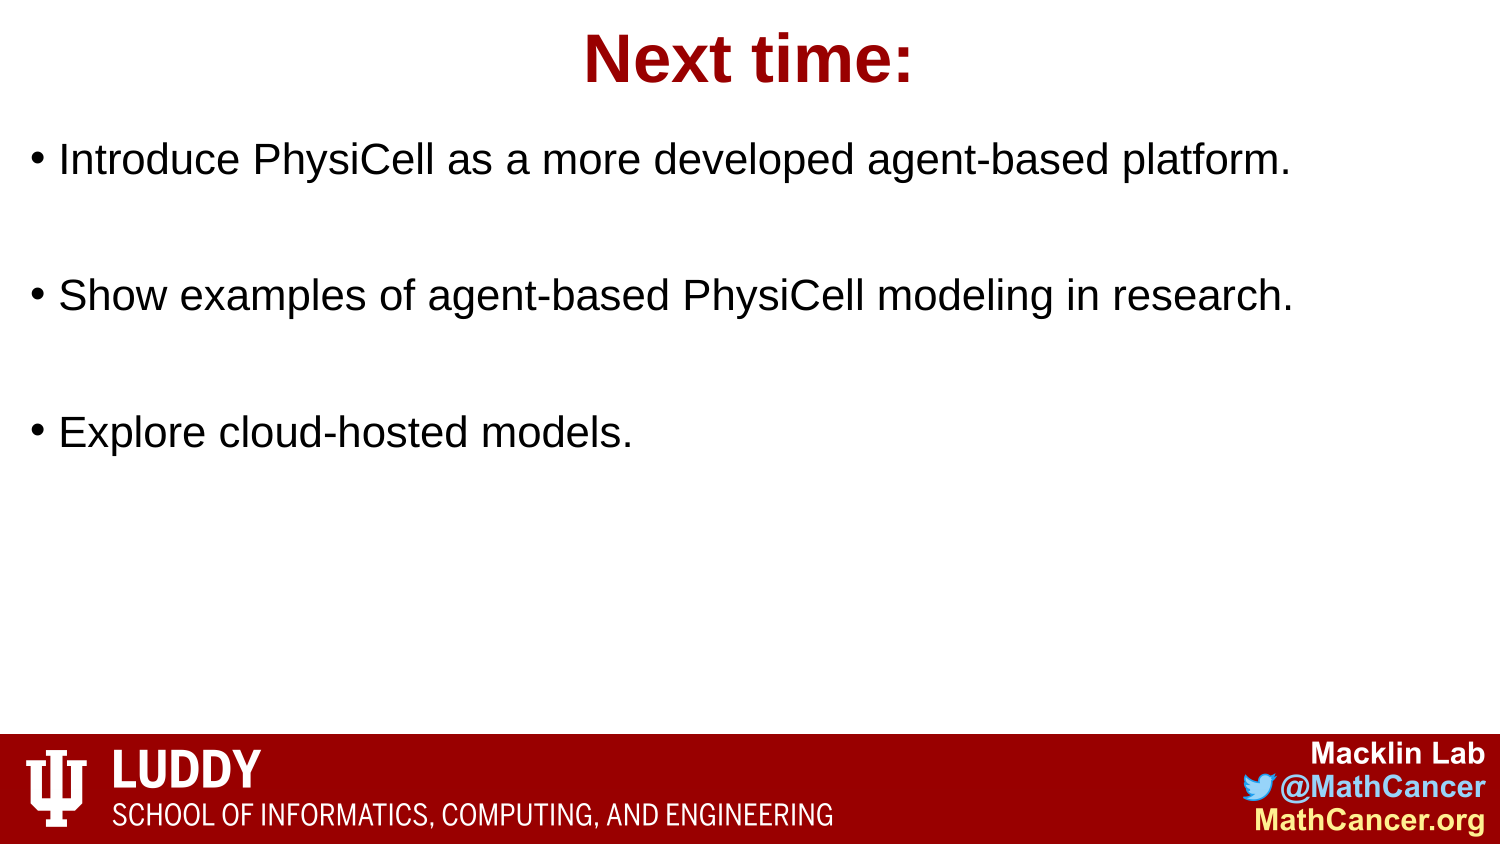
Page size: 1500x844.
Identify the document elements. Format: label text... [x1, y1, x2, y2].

title Next time: [0, 0, 1500, 121]
picture [0, 739, 1500, 844]
list Introduce PhysiCell as a more developed agent-based platform. Show examples of agent-based PhysiCell modeling in research. Explore cloud-hosted models. [0, 123, 1500, 739]
